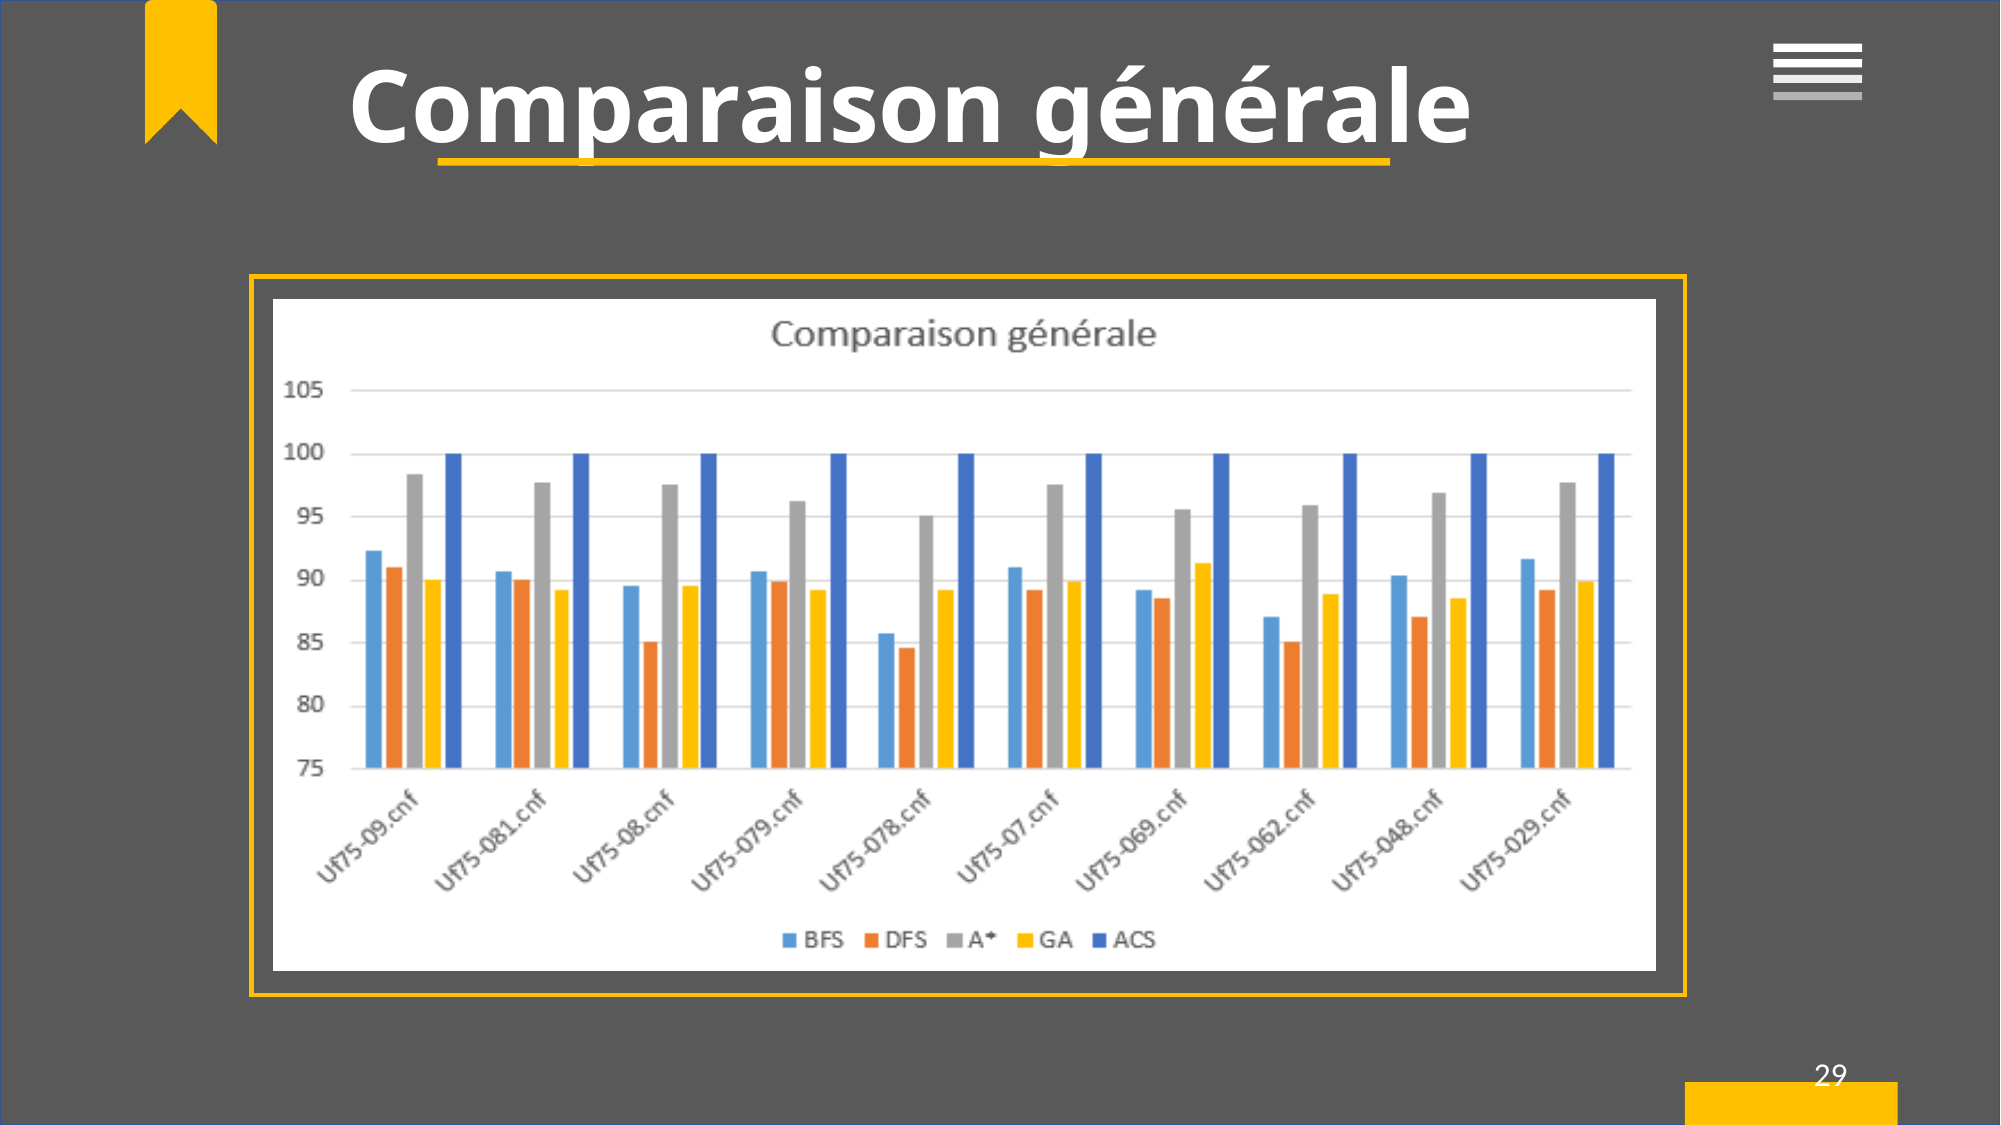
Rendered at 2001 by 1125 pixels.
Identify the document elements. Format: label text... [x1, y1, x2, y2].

slide_number 29 [1412, 1042, 1863, 1103]
picture [273, 299, 1656, 971]
text_box [0, 0, 2000, 1125]
text_box [1684, 1081, 1899, 1125]
text_box [250, 276, 1686, 996]
title Comparaison générale [48, 24, 1774, 197]
text_box [437, 157, 1391, 167]
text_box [1773, 43, 1863, 101]
picture [94, 0, 267, 159]
